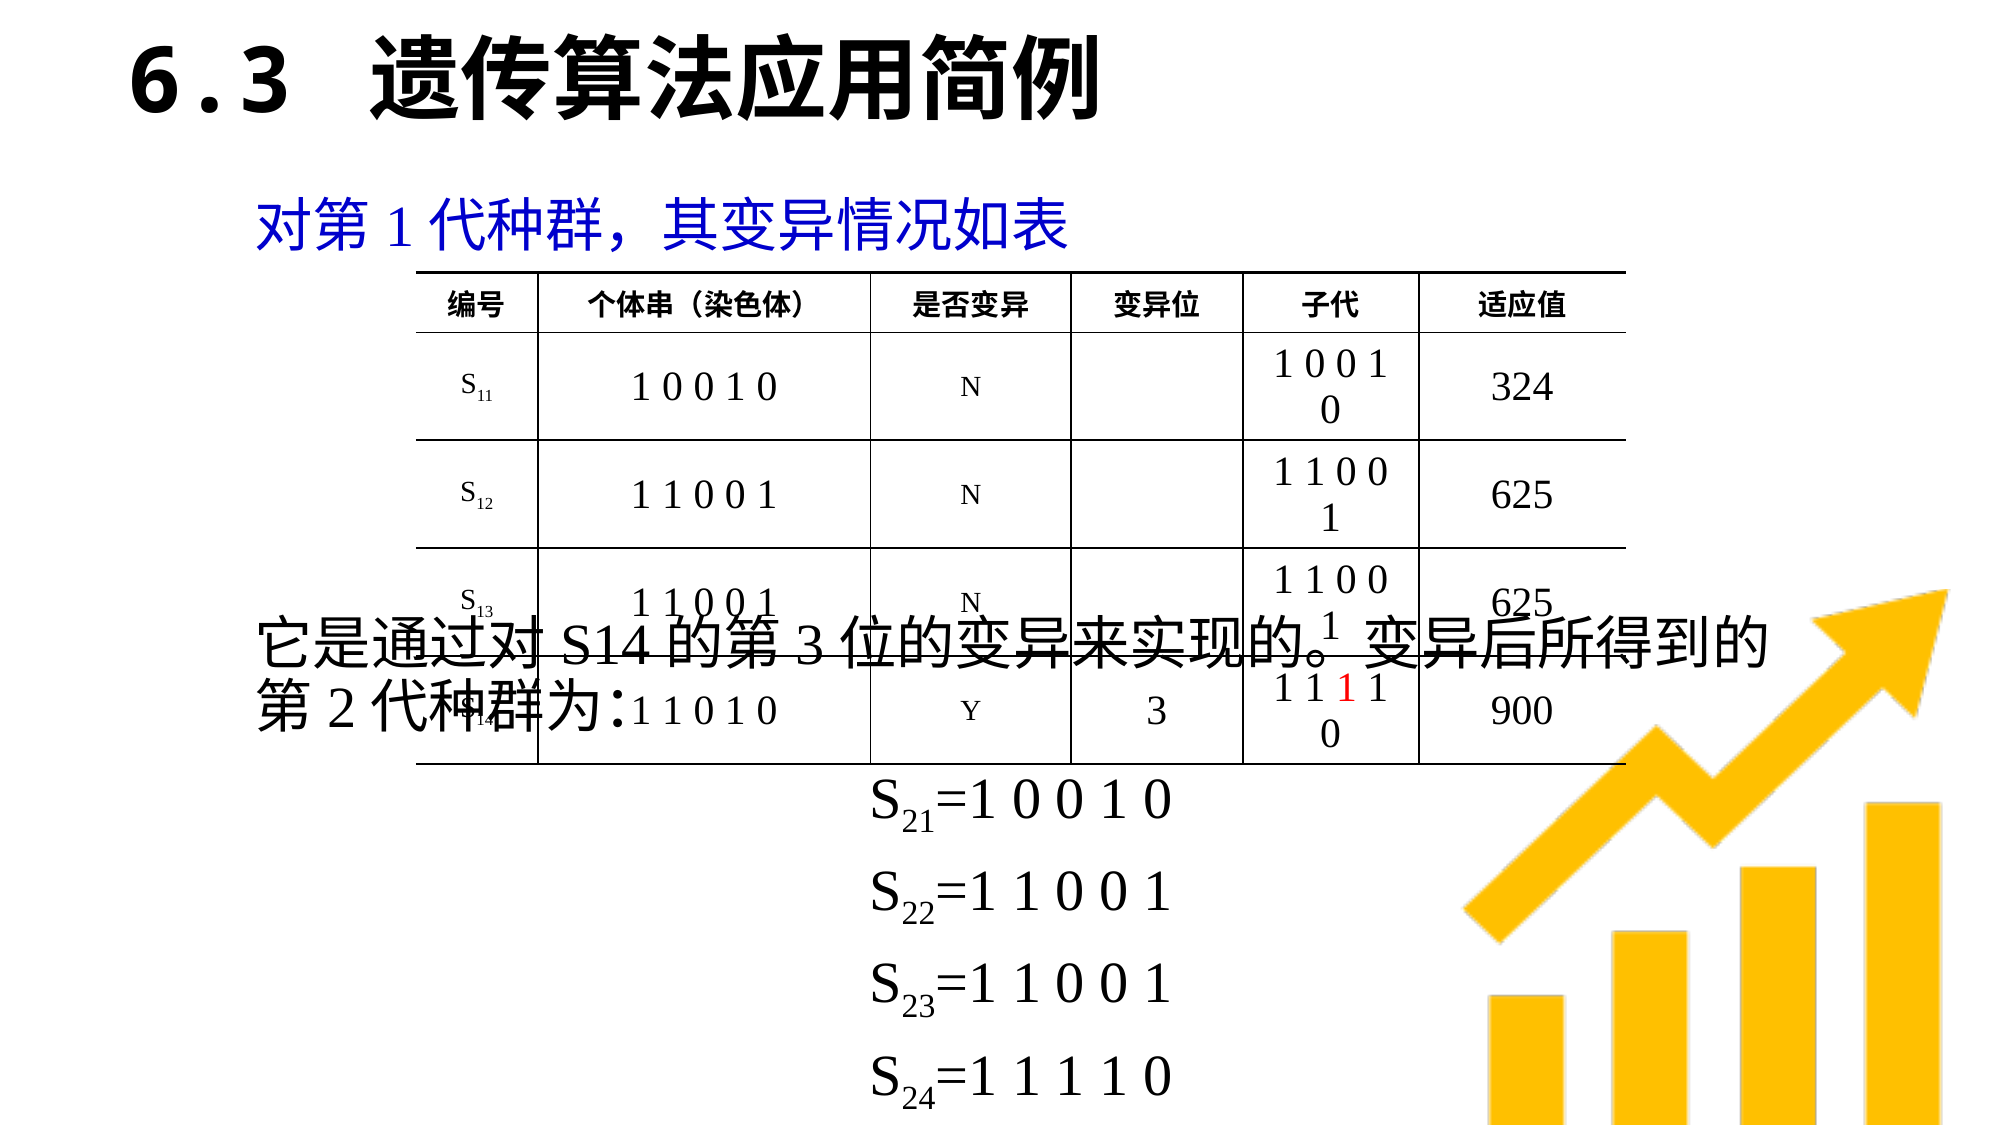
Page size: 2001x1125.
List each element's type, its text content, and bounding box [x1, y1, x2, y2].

table_cell S11 [416, 333, 537, 439]
text_box 6.3 遗传算法应用简例 [112, 26, 1388, 189]
table_cell N [871, 441, 1070, 547]
table_header 是否变异 [871, 274, 1070, 332]
table_cell [1072, 549, 1242, 655]
table_cell 1 1 1 1 0 [1244, 657, 1418, 763]
table_cell S13 [416, 549, 537, 655]
table_cell 1 1 0 0 1 [1244, 441, 1418, 547]
table_cell 1 0 0 1 0 [1244, 333, 1418, 439]
table_cell S14 [416, 657, 537, 763]
picture [1438, 589, 1975, 1125]
table_cell 625 [1420, 441, 1626, 547]
table_cell Y [871, 657, 1070, 763]
table_header 适应值 [1420, 274, 1626, 332]
table_cell [1072, 441, 1242, 547]
text_box 对第1代种群，其变异情况如表 它是通过对S14的第3位的变异来实现的。变异后所得到的第2代种群为： S21=1 0 0 1 0 S22=1 1 0 0 1 S23=1 1 0 0 1 S24=1 1 1 1 0 [240, 188, 1802, 1125]
table_header 子代 [1244, 274, 1418, 332]
table_cell 1 0 0 1 0 [539, 333, 870, 439]
table_cell S12 [416, 441, 537, 547]
table_header 变异位 [1072, 274, 1242, 332]
table_header 编号 [416, 274, 537, 332]
table_cell N [871, 333, 1070, 439]
table_cell 1 1 0 1 0 [539, 657, 870, 763]
table_cell [1072, 333, 1242, 439]
table_cell 1 1 0 0 1 [539, 441, 870, 547]
table_cell 1 1 0 0 1 [1244, 549, 1418, 655]
table_header 个体串（染色体） [539, 274, 870, 332]
table_cell 625 [1420, 549, 1626, 655]
table_cell N [871, 549, 1070, 655]
table_cell 900 [1420, 657, 1438, 763]
table_cell 1 1 0 0 1 [539, 549, 870, 655]
table_cell 324 [1420, 333, 1626, 439]
table_cell 3 [1072, 657, 1242, 763]
